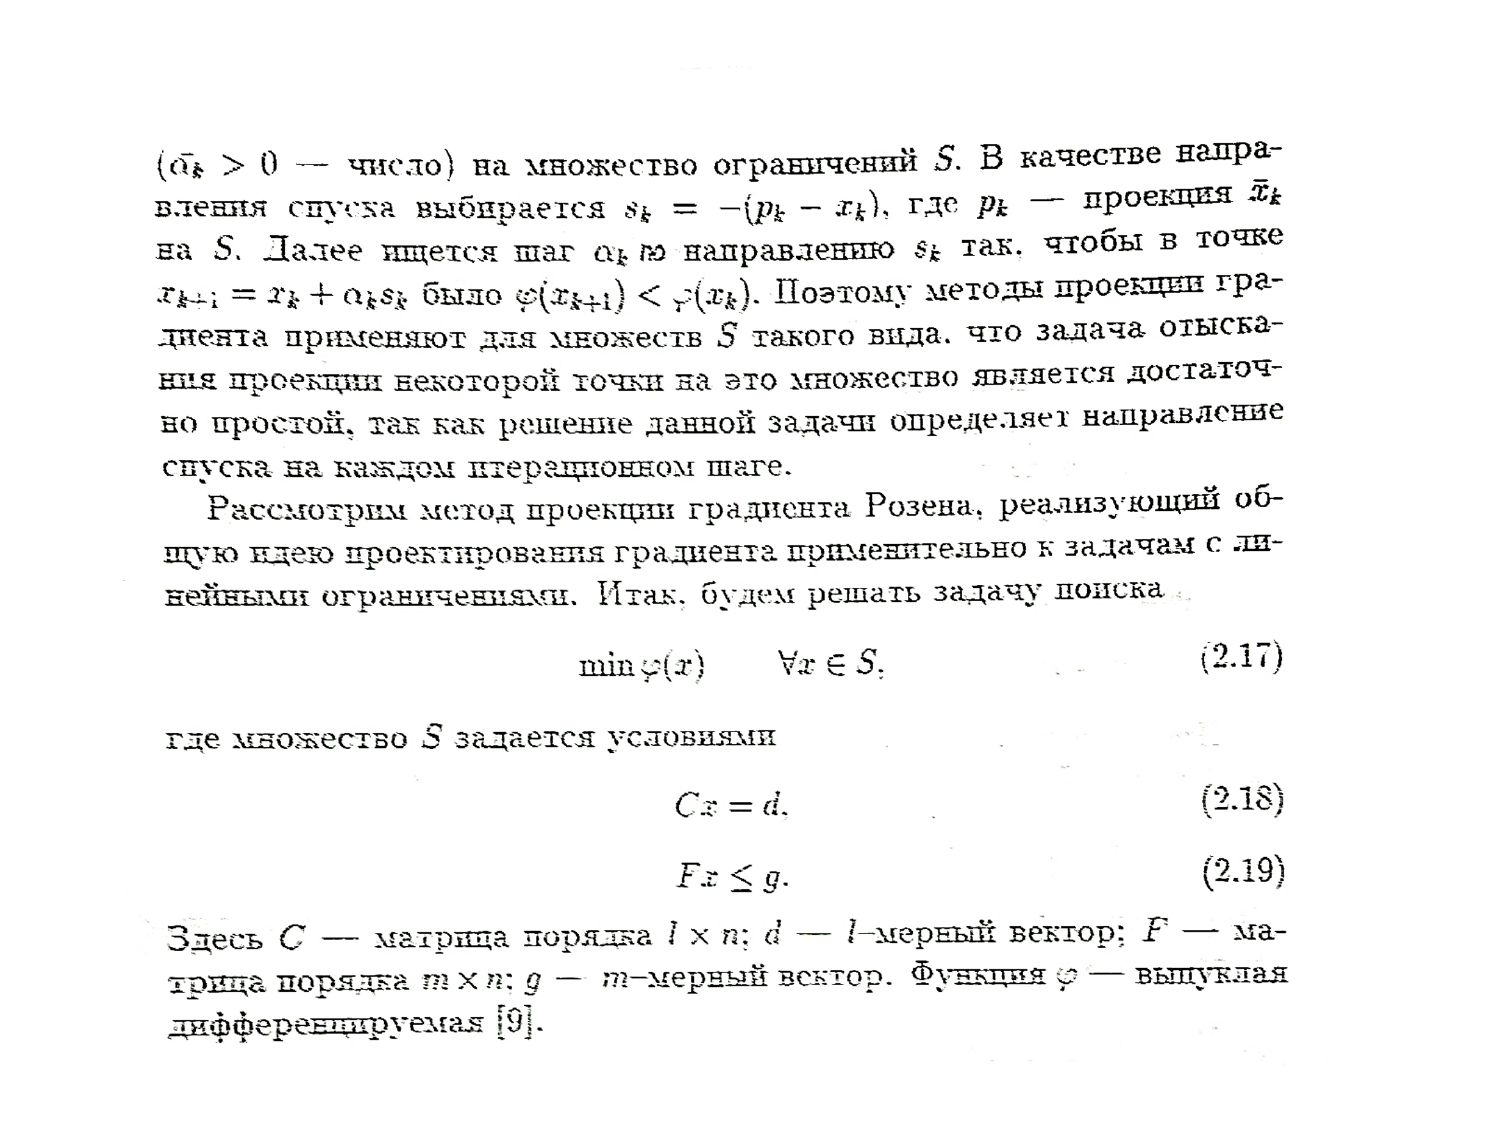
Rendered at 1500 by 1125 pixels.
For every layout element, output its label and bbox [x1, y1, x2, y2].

list [123, 66, 1329, 1071]
